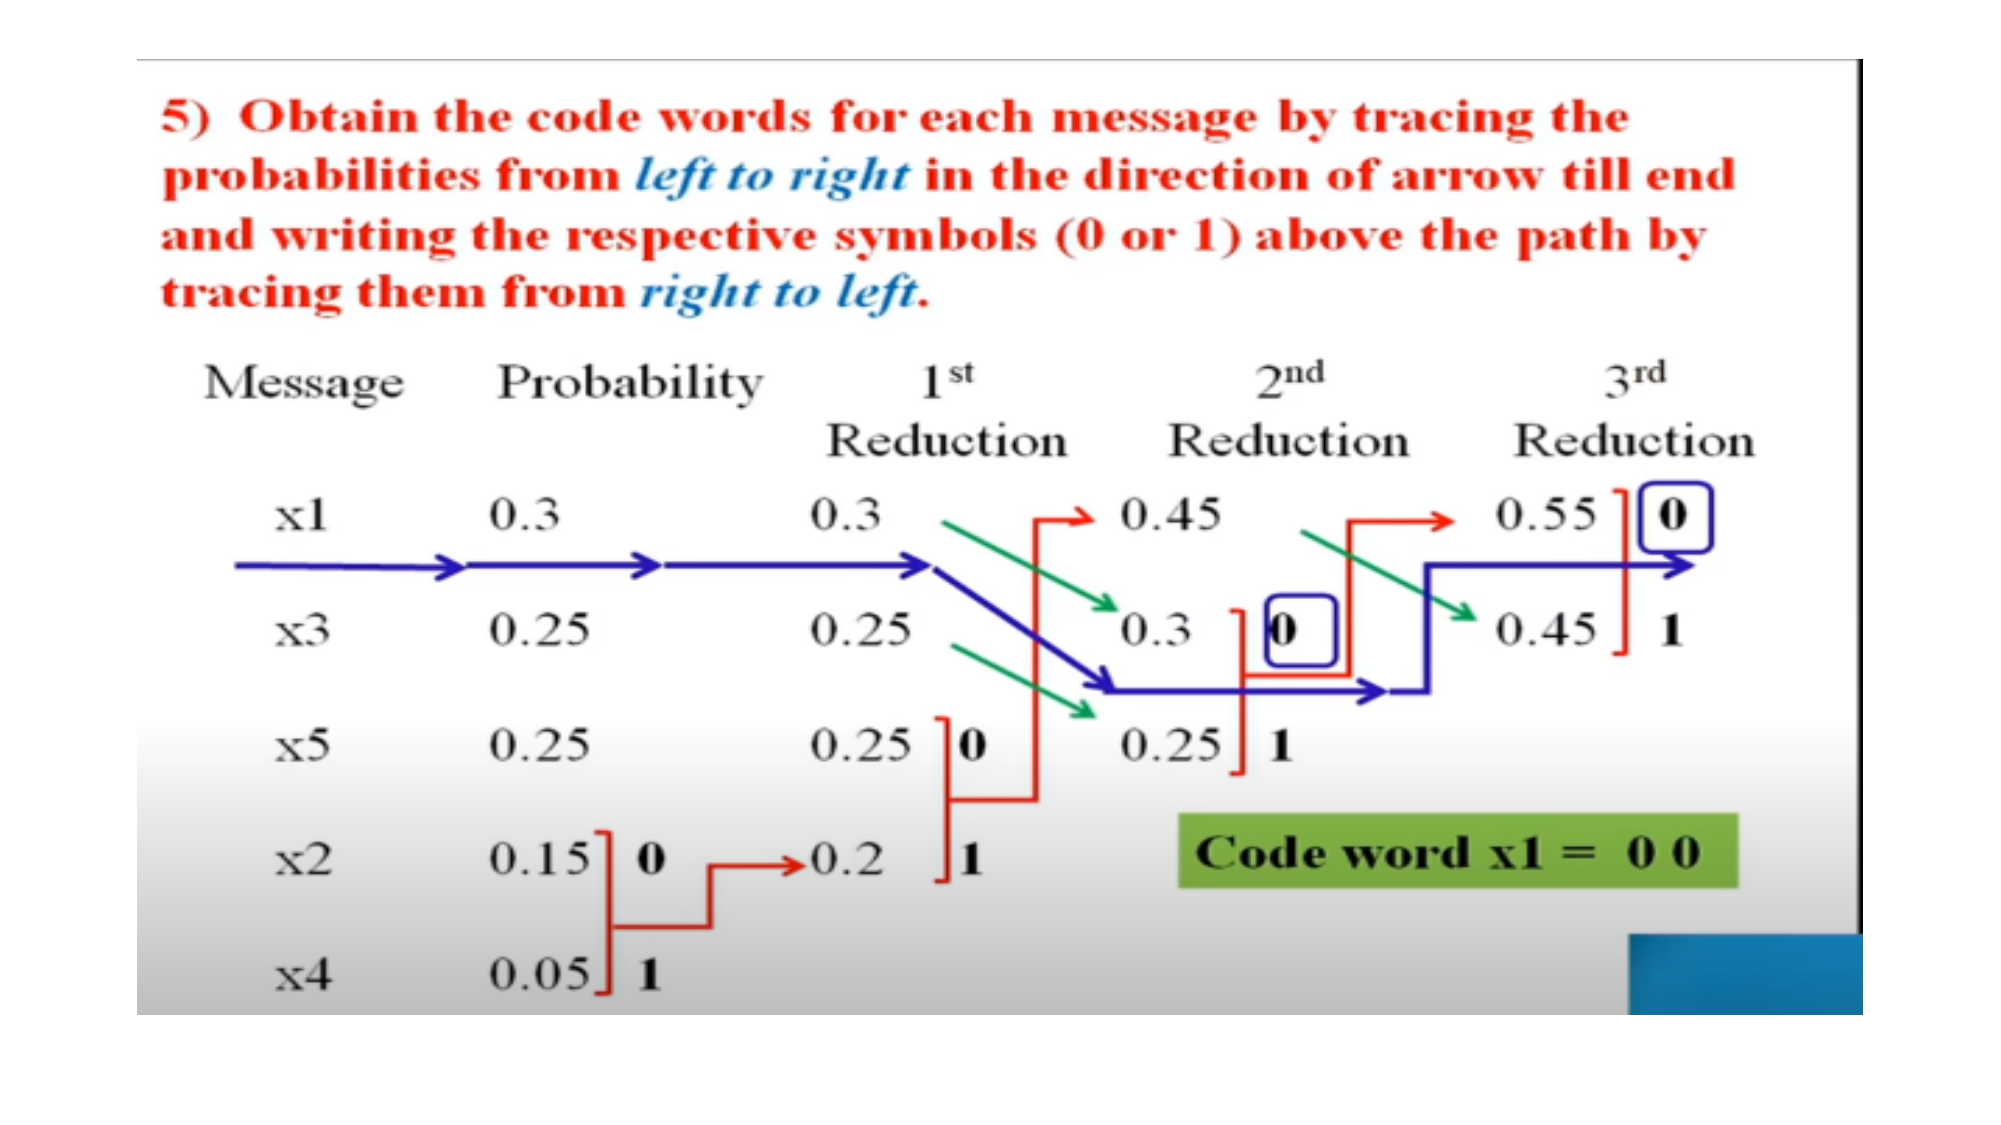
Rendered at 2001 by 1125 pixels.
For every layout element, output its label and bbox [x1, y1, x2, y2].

picture [137, 59, 1863, 1016]
